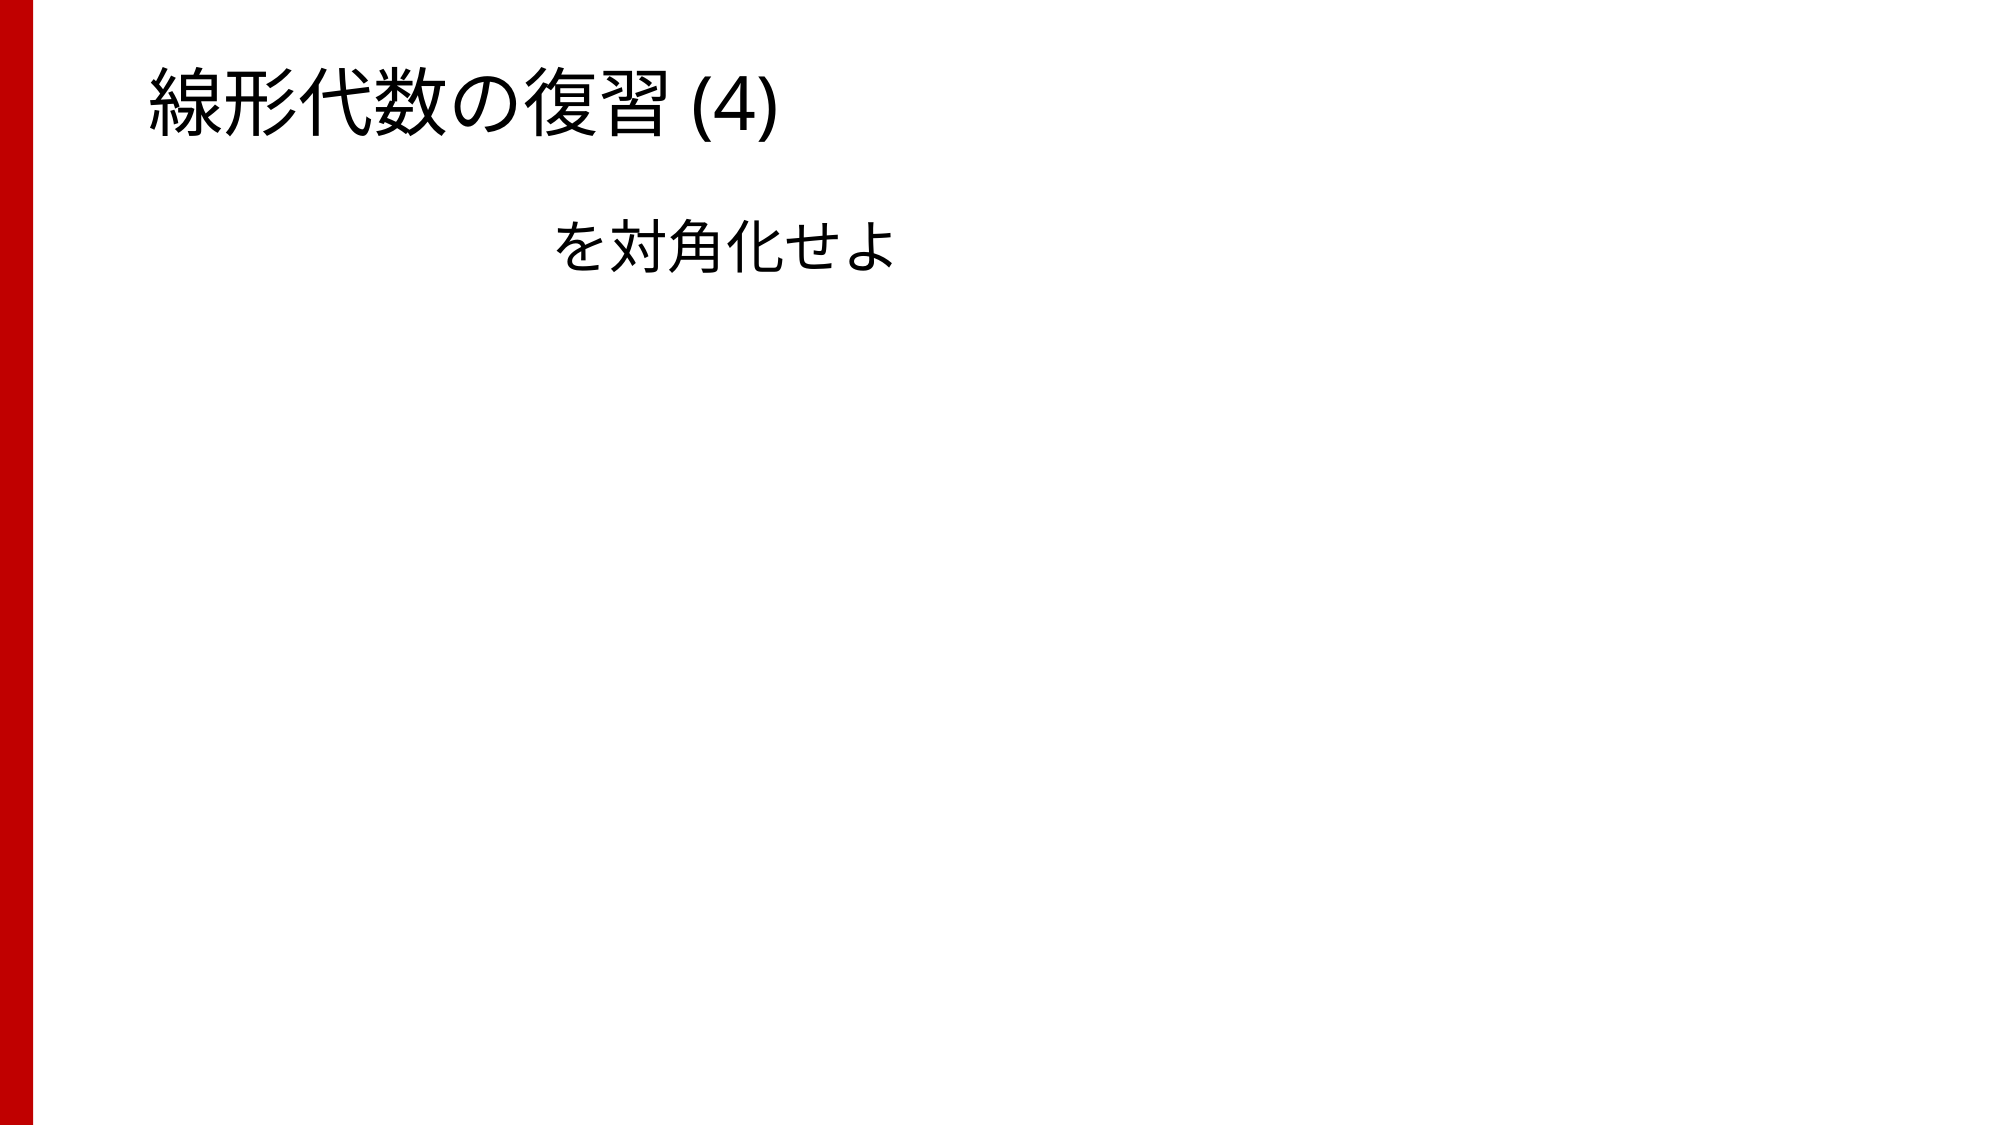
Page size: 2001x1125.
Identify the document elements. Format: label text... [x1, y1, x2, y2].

title 線形代数の復習(4) [133, 46, 2000, 167]
